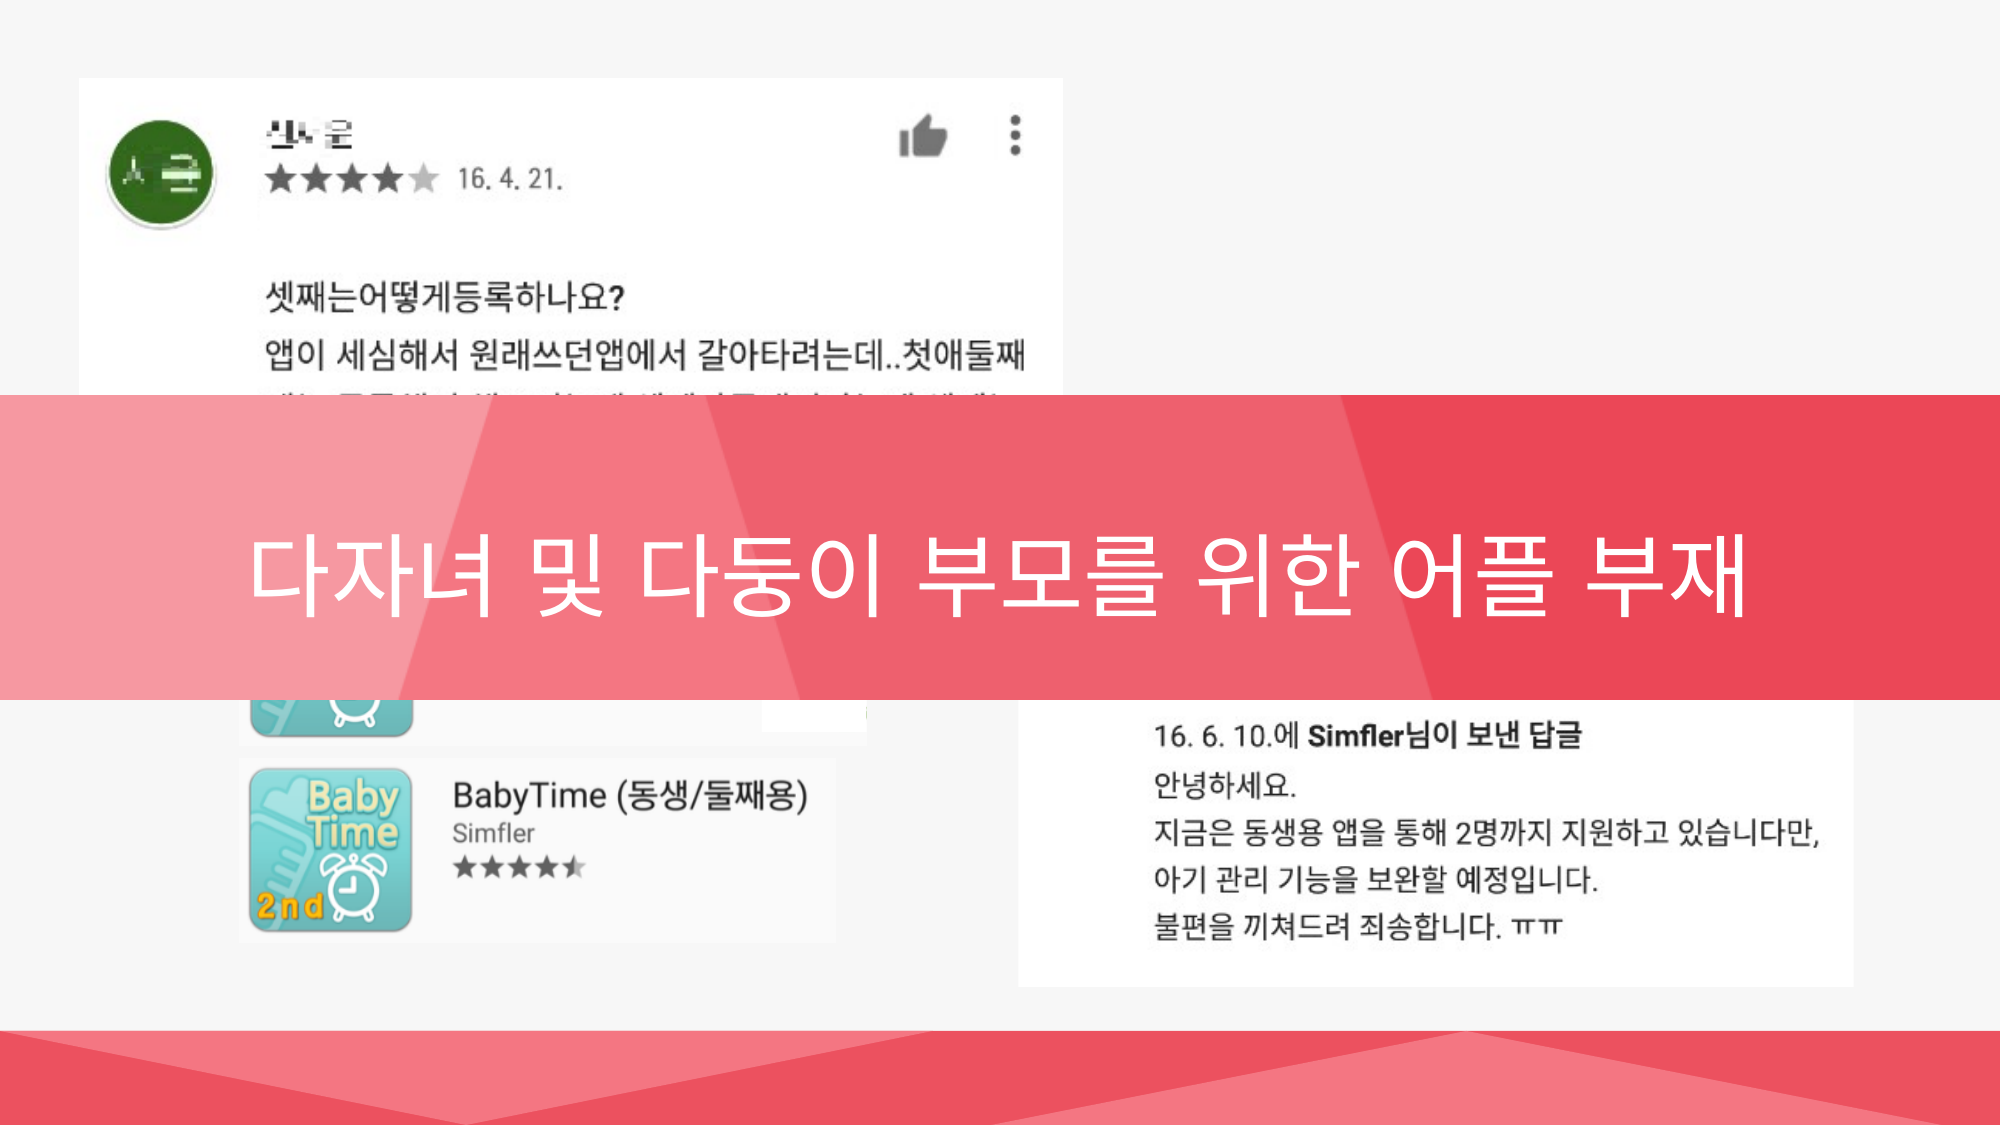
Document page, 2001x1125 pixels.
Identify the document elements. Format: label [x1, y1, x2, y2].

text_box [0, 1030, 2000, 1125]
picture [79, 78, 1063, 395]
text_box [0, 395, 2000, 700]
text_box [239, 700, 867, 943]
picture [1018, 700, 1854, 987]
